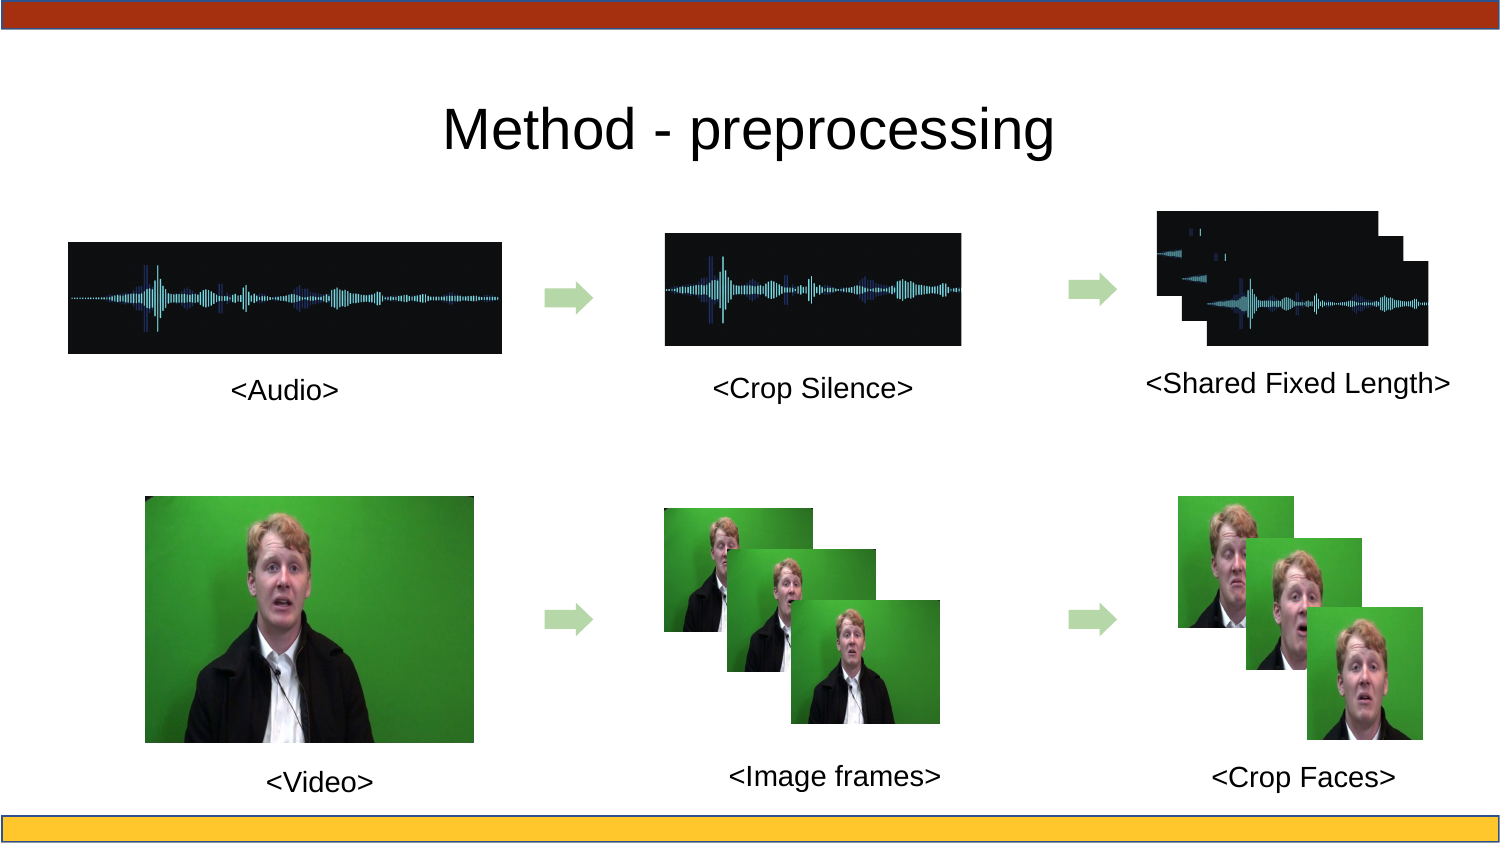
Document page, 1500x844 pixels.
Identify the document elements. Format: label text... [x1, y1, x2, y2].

text_box <Video> [209, 751, 431, 812]
picture [664, 508, 940, 724]
picture [1178, 496, 1424, 740]
text_box <Audio> [174, 362, 396, 422]
text_box [1068, 602, 1118, 637]
text_box <Crop Faces> [1169, 743, 1439, 809]
text_box [544, 602, 594, 637]
picture [1156, 211, 1429, 346]
picture [67, 241, 503, 355]
title Method - preprocessing [0, 76, 1500, 226]
picture [0, 0, 1500, 30]
picture [144, 496, 474, 743]
text_box <Shared Fixed Length> [1103, 349, 1494, 415]
picture [0, 813, 1500, 843]
picture [664, 233, 962, 346]
text_box <Image frames> [700, 742, 970, 808]
text_box <Crop Silence> [664, 354, 962, 420]
text_box [1068, 272, 1118, 307]
text_box [544, 281, 594, 315]
